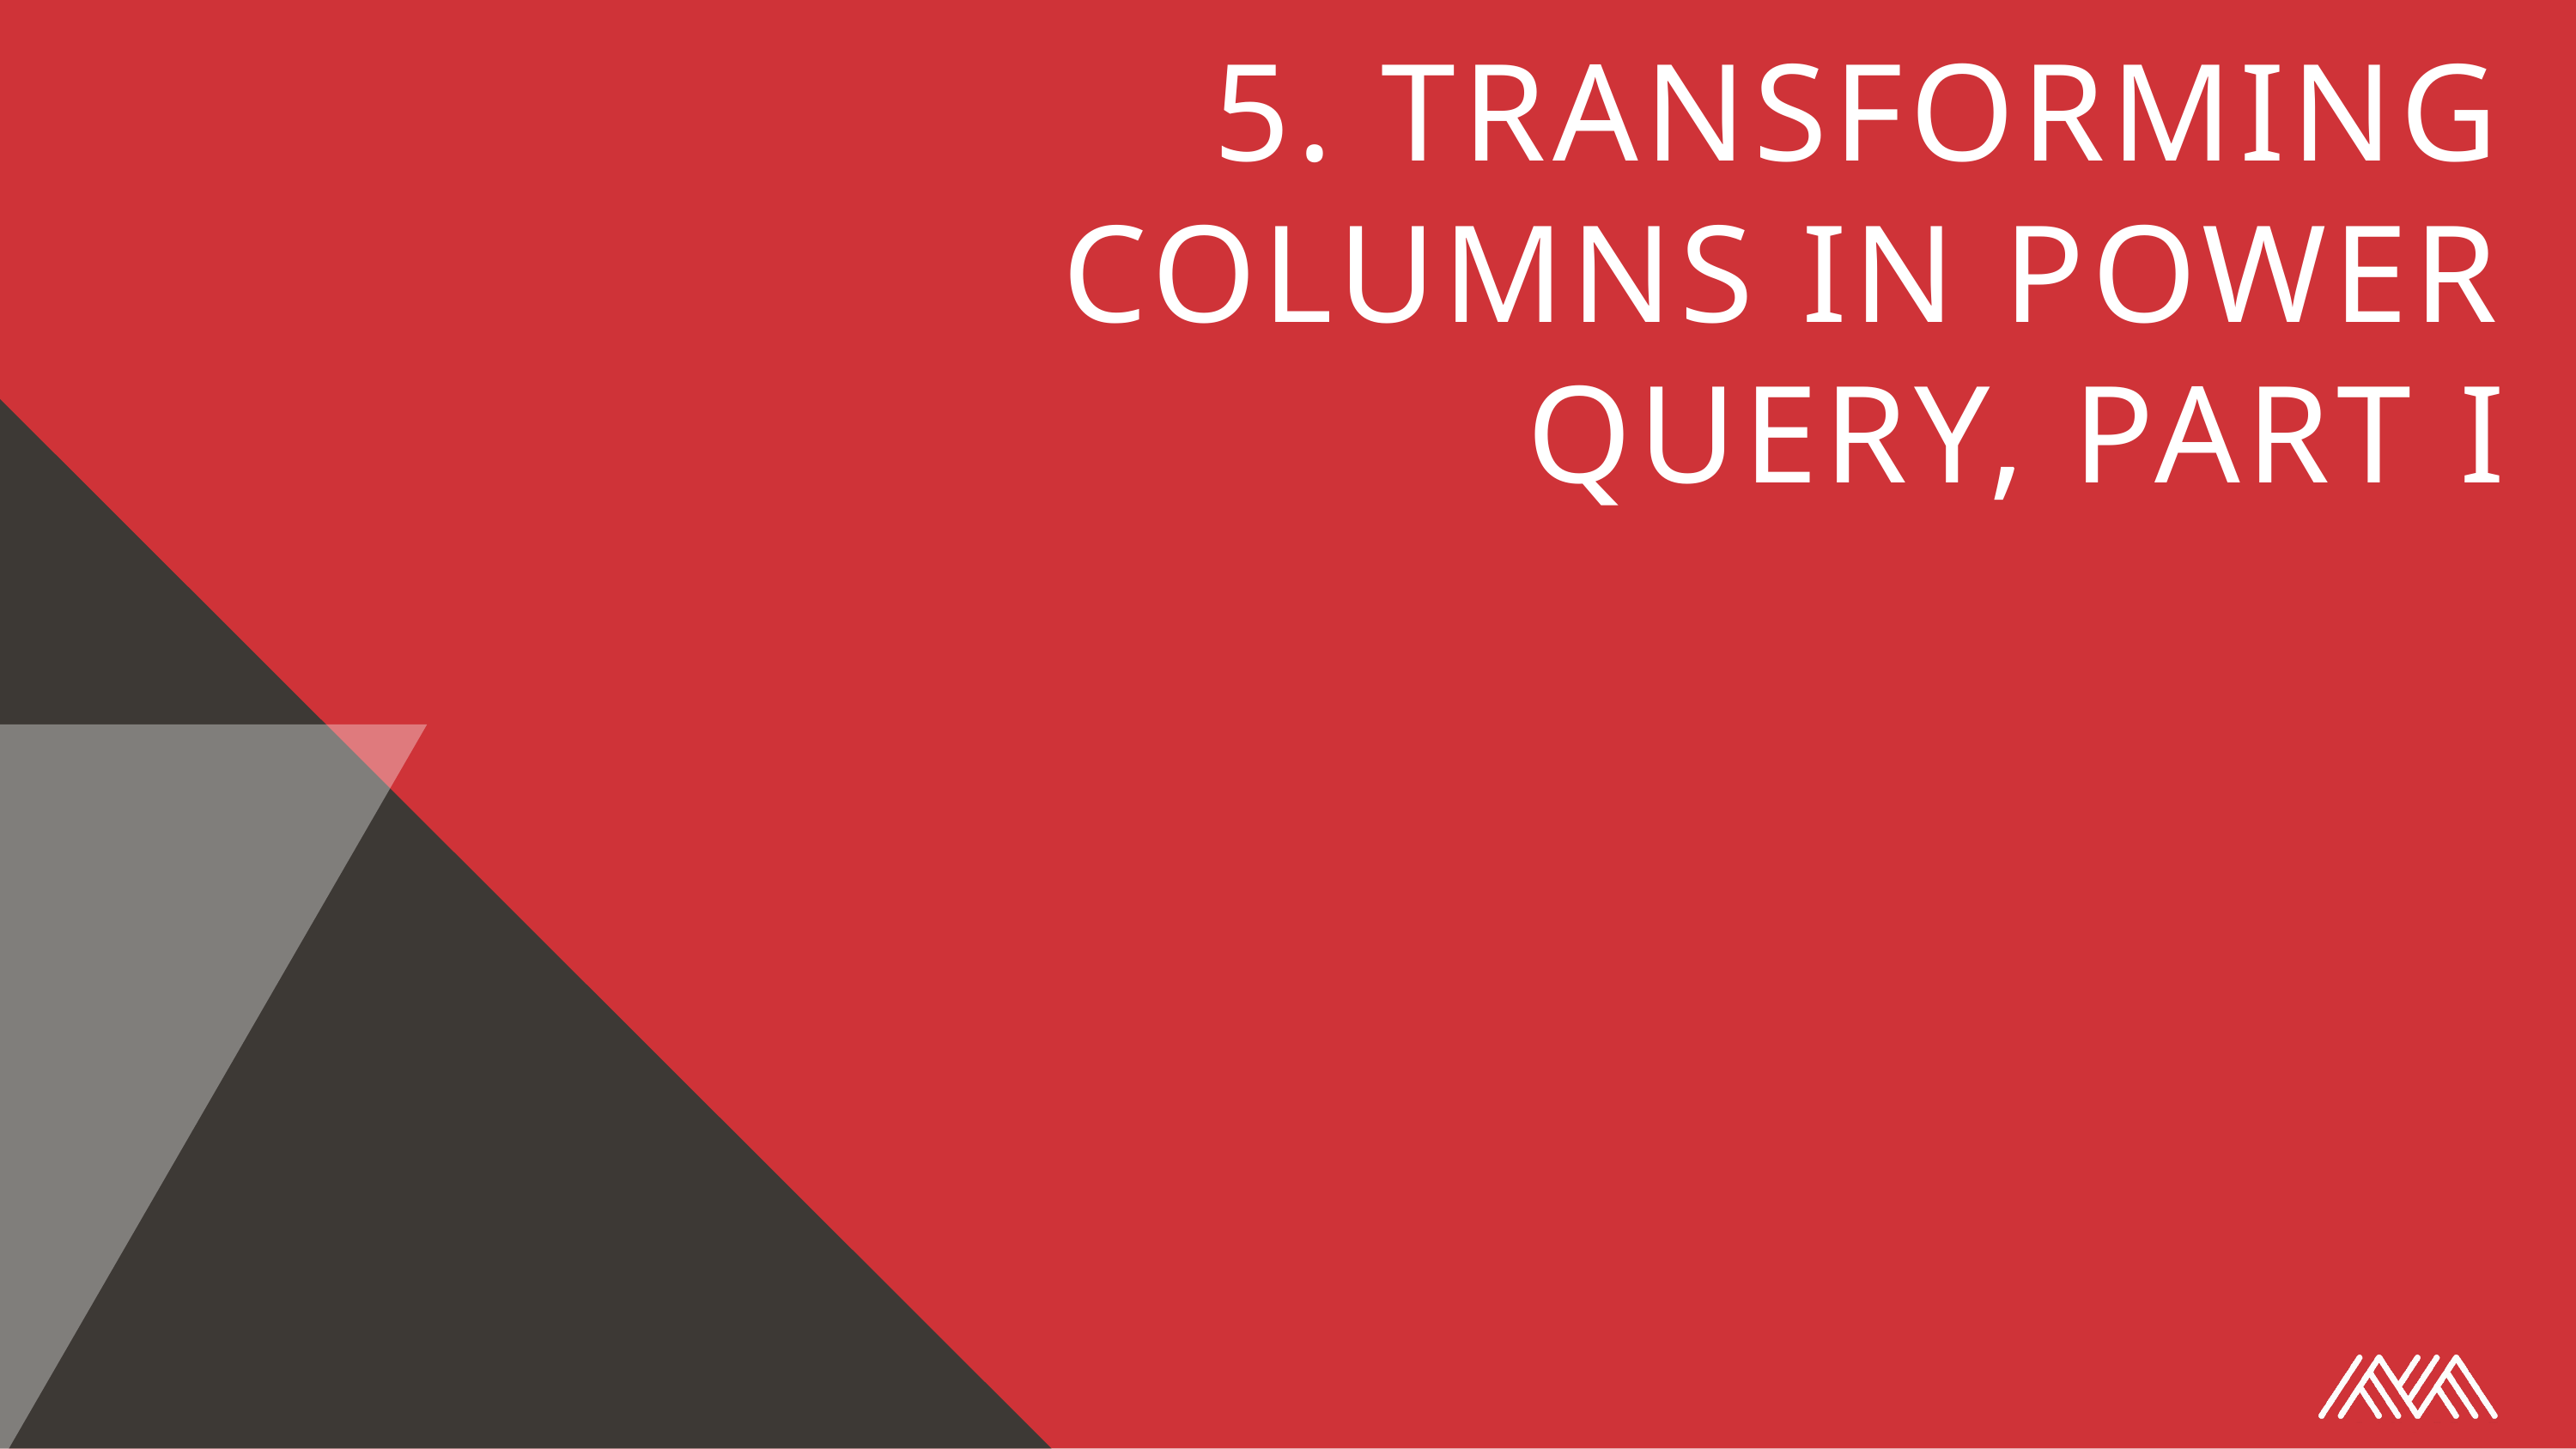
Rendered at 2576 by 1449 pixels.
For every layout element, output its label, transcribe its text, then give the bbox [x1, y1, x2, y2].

text_box 5. TRANSFORMING COLUMNS IN POWER QUERY, PART I [955, 27, 2506, 510]
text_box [0, 385, 1052, 1449]
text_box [0, 724, 428, 1449]
picture [2267, 1303, 2551, 1449]
text_box [0, 0, 2576, 1449]
